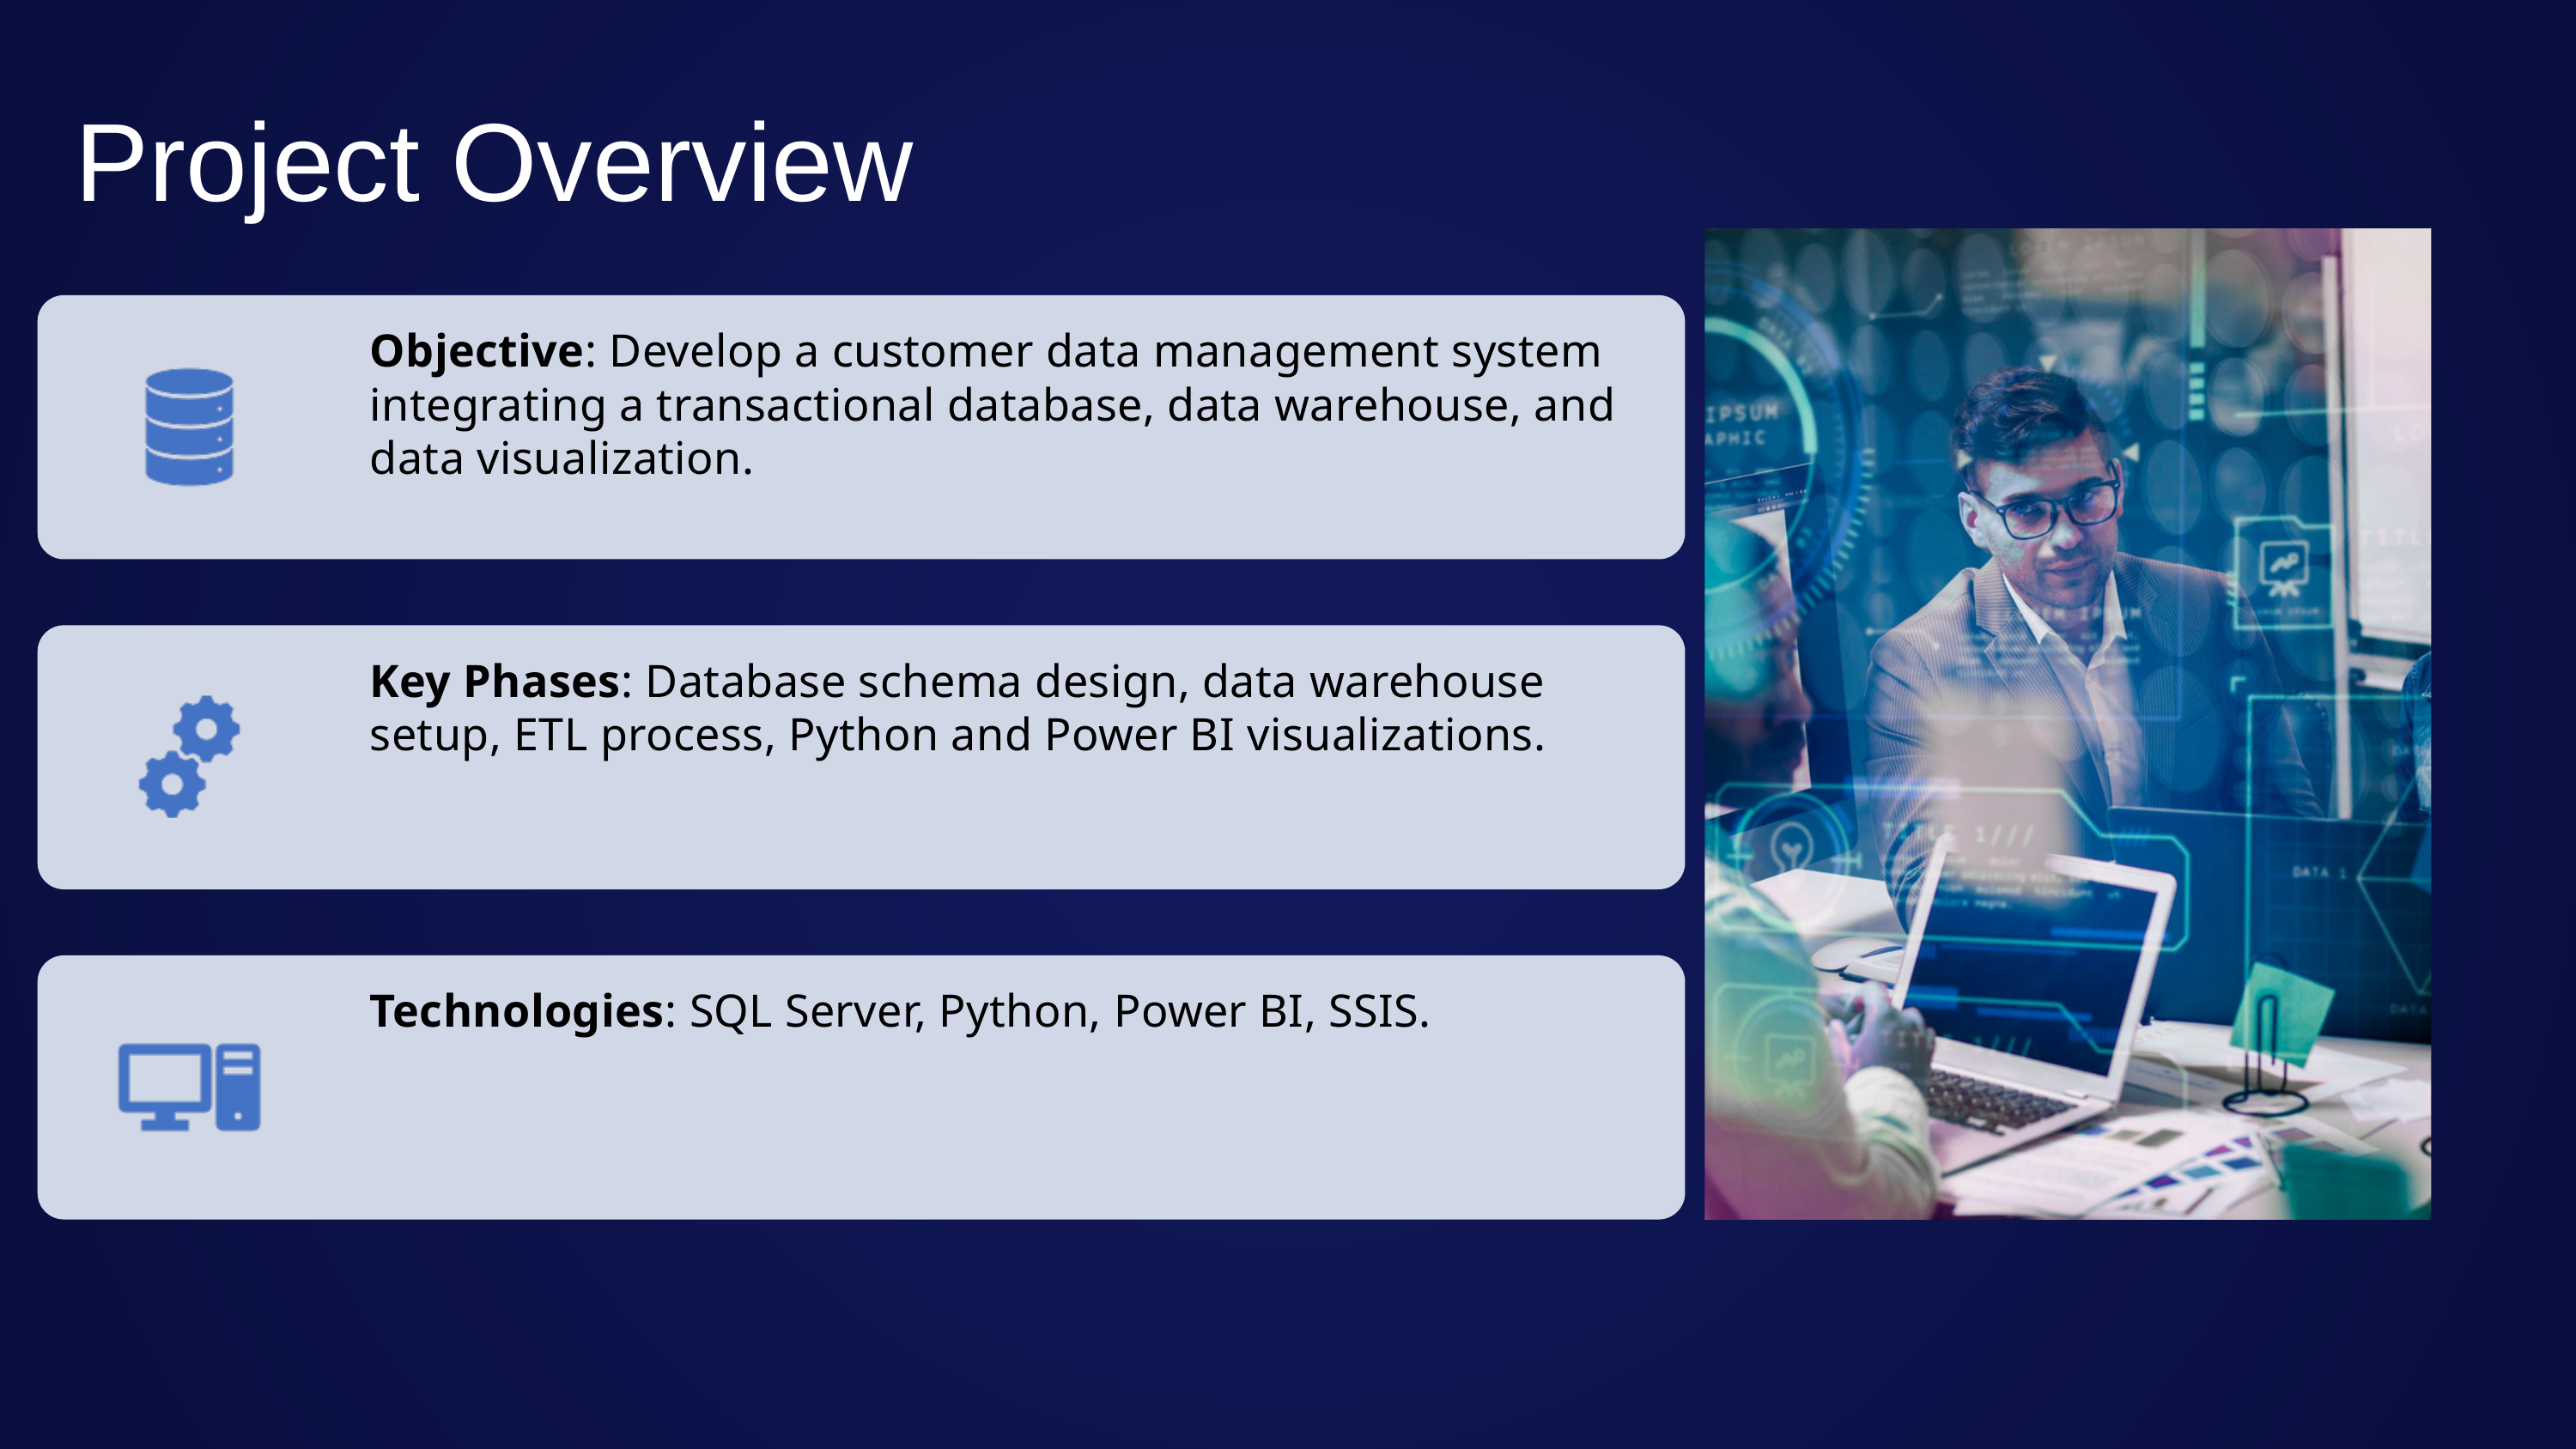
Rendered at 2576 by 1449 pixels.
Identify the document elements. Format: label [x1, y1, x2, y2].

text_box [37, 625, 1686, 890]
text_box [1704, 228, 2432, 1220]
text_box [0, 0, 2576, 1449]
text_box [37, 955, 1686, 1220]
text_box [37, 294, 1686, 560]
